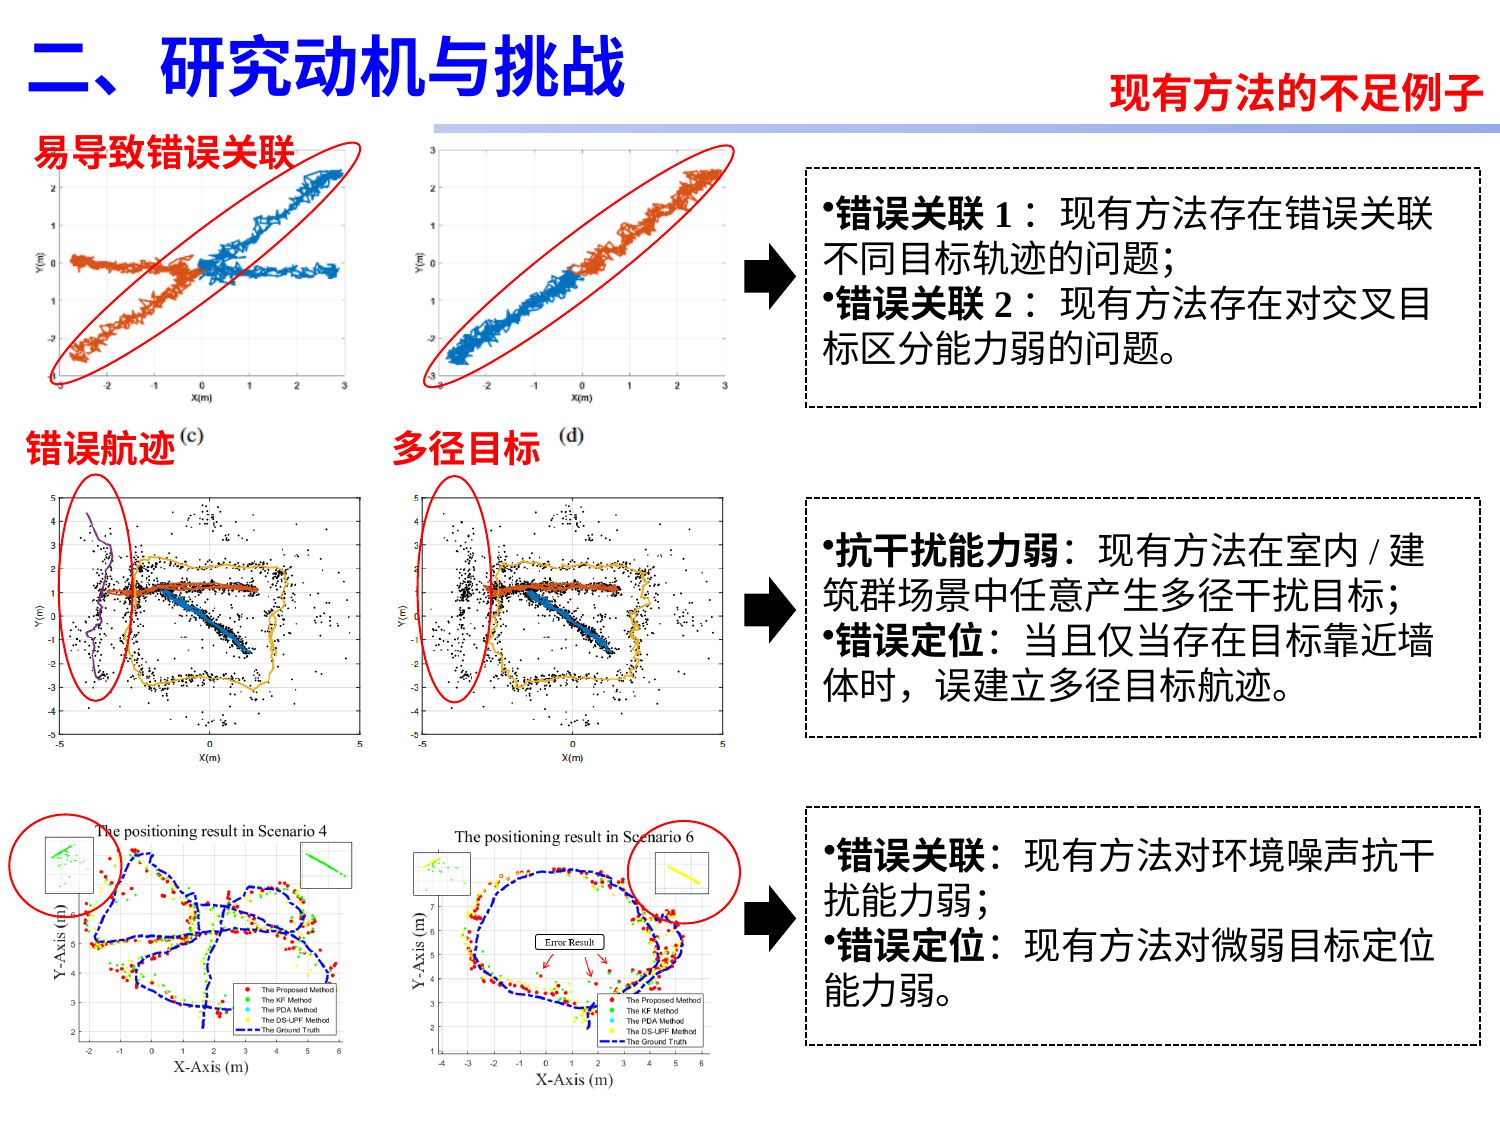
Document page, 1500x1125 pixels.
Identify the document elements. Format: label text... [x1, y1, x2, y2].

text_box [744, 884, 797, 952]
text_box ​现有方法的不足例子 [788, 58, 1500, 124]
text_box [8, 822, 33, 909]
picture [11, 473, 743, 774]
text_box 二、研究动机与挑战 [11, 16, 762, 112]
text_box 错误航迹 [11, 417, 198, 473]
text_box [805, 806, 1481, 1046]
text_box 抗干扰能力弱：现有方法在室内/建筑群场景中任意产生多径干扰目标； 错误定位：当且仅当存在目标靠近墙体时，误建立多径目标航迹。 [807, 520, 1476, 715]
text_box 多径目标 [376, 465, 563, 473]
text_box [746, 242, 797, 310]
text_box 易导致错误关联 [18, 121, 325, 181]
text_box [746, 124, 1500, 133]
text_box [805, 497, 1481, 738]
text_box 错误关联1：现有方法存在错误关联不同目标轨迹的问题； 错误关联2：现有方法存在对交叉目标区分能力弱的问题。 [807, 182, 1476, 377]
picture [33, 806, 362, 1087]
text_box [744, 576, 797, 644]
text_box [805, 167, 1481, 408]
text_box 错误关联：现有方法对环境噪声抗干扰能力弱； 错误定位：现有方法对微弱目标定位能力弱。 [808, 824, 1477, 1020]
picture [22, 123, 746, 465]
picture [385, 811, 743, 1101]
